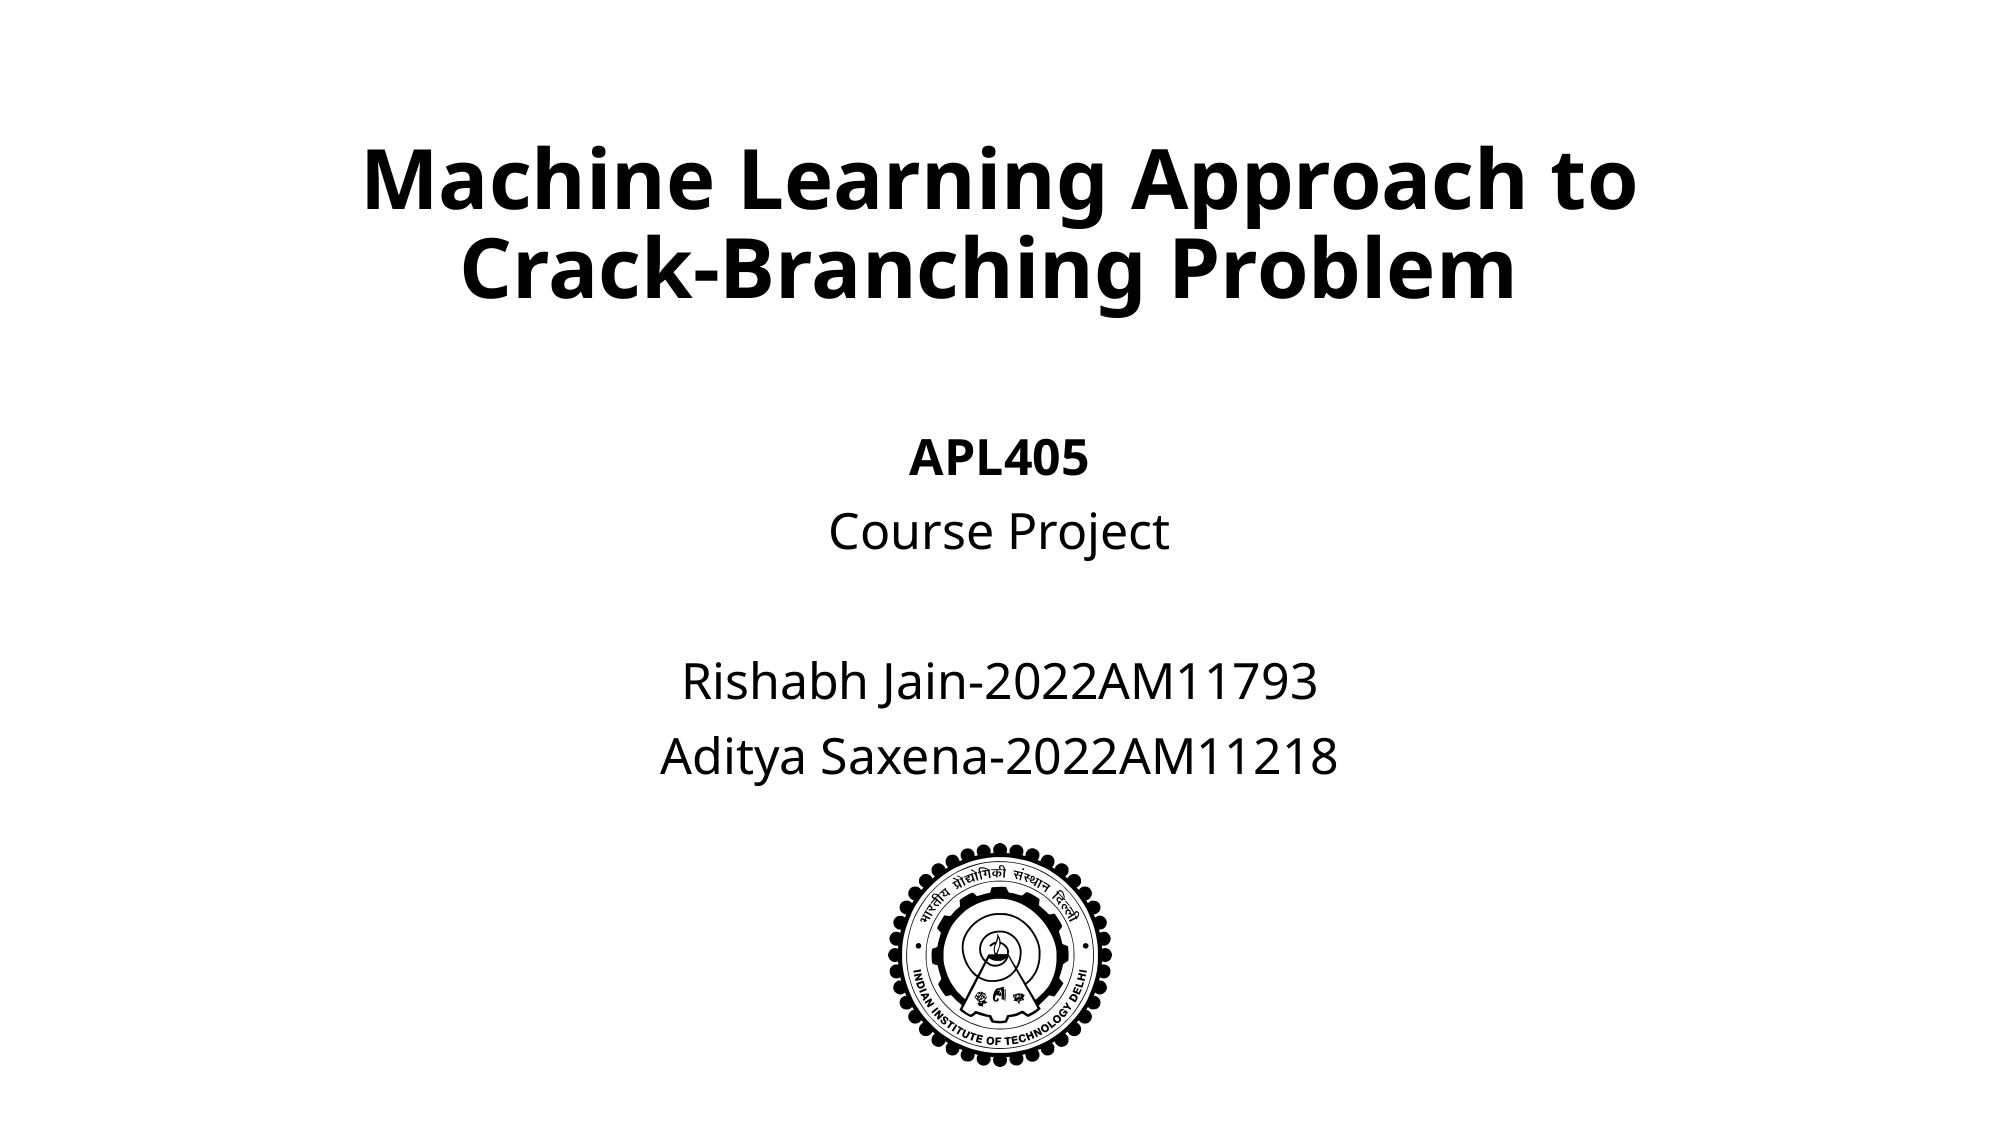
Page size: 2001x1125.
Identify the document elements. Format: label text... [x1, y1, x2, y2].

title Machine Learning Approach to Crack-Branching Problem [249, 32, 1750, 424]
picture [887, 842, 1113, 1068]
subtitle APL405 Course Project Rishabh Jain-2022AM11793 Aditya Saxena-2022AM11218 [249, 424, 1750, 817]
